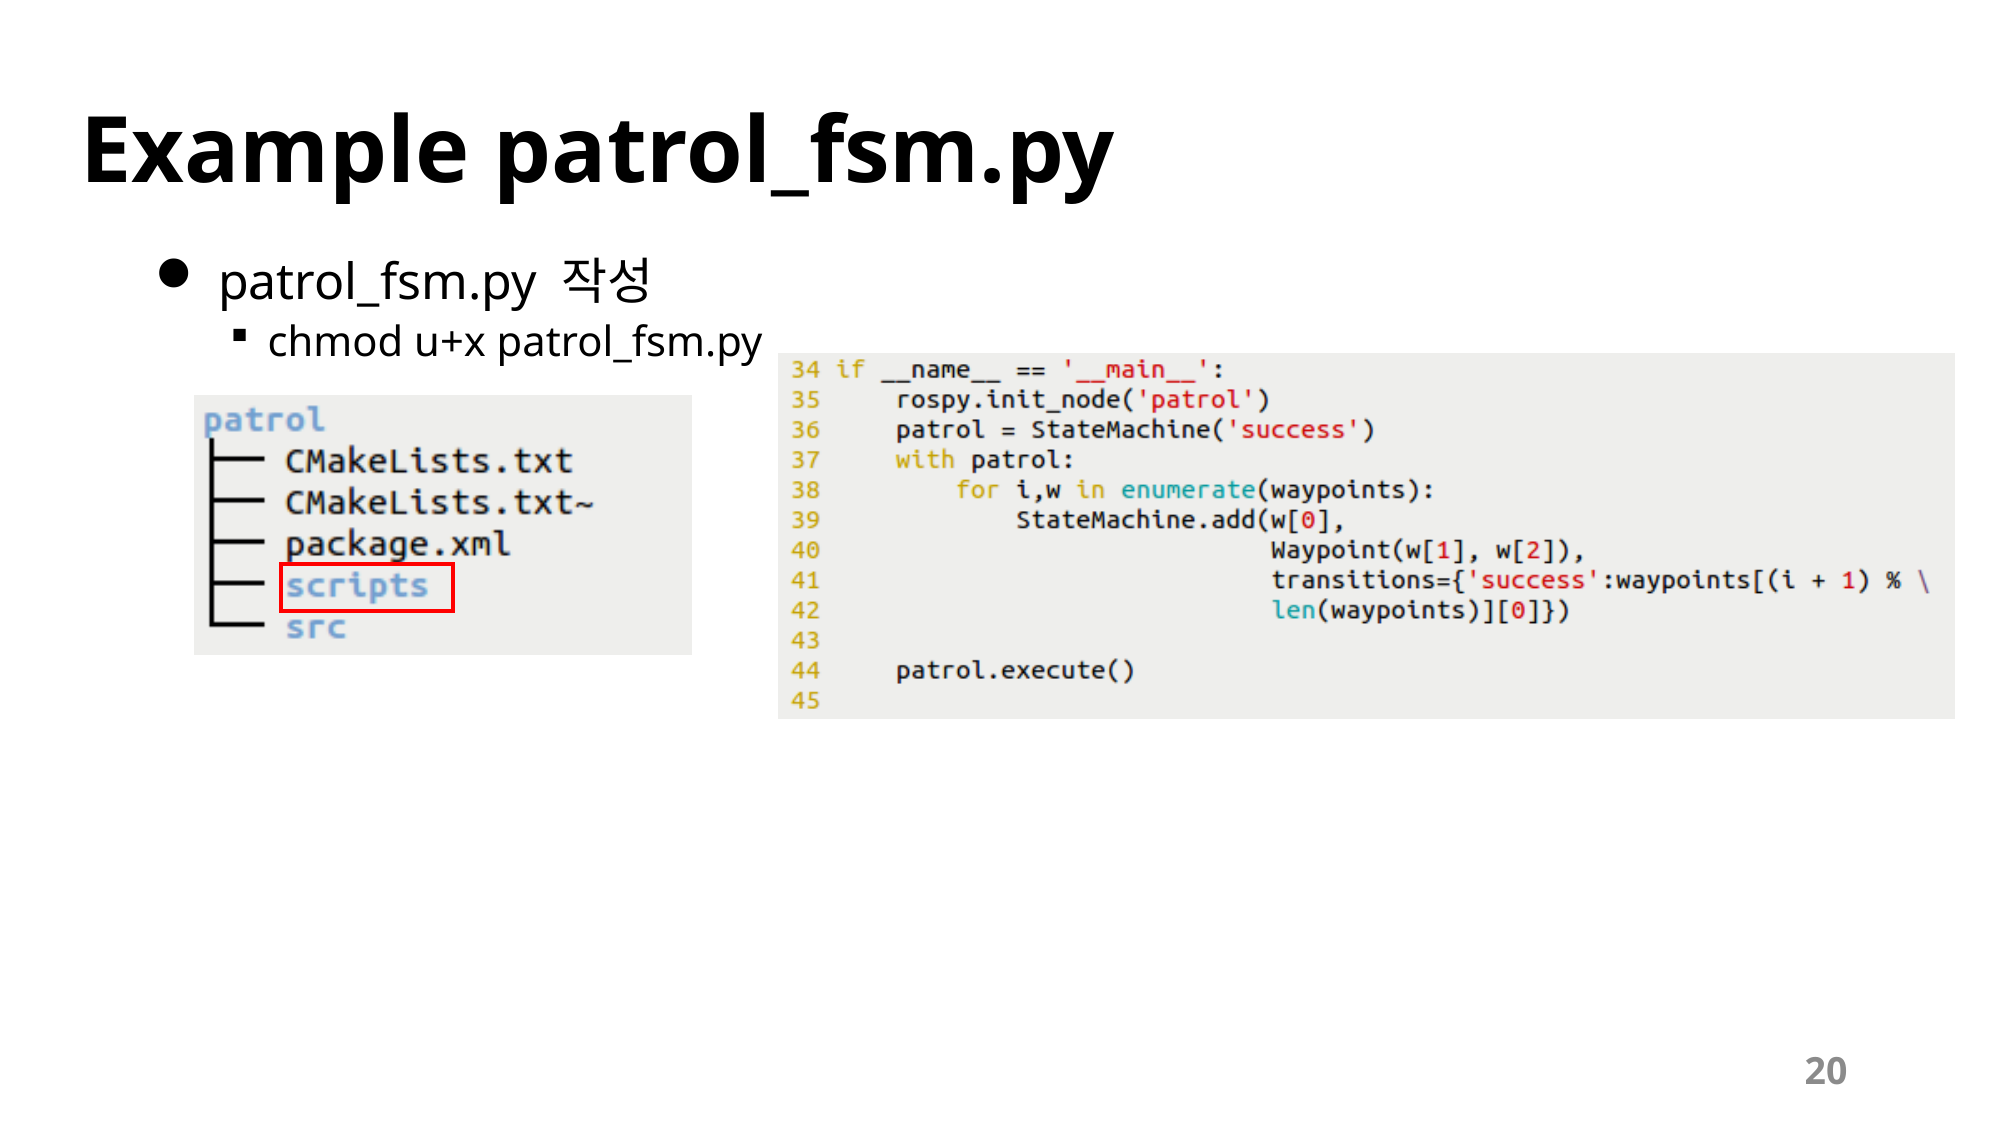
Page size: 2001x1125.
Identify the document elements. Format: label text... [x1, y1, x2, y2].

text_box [194, 395, 692, 655]
text_box patrol_fsm.py 작성 chmod u+x patrol_fsm.py [65, 248, 1791, 963]
title Example patrol_fsm.py [65, 44, 1791, 248]
slide_number 20 [1412, 1042, 1863, 1103]
picture [778, 353, 1955, 719]
